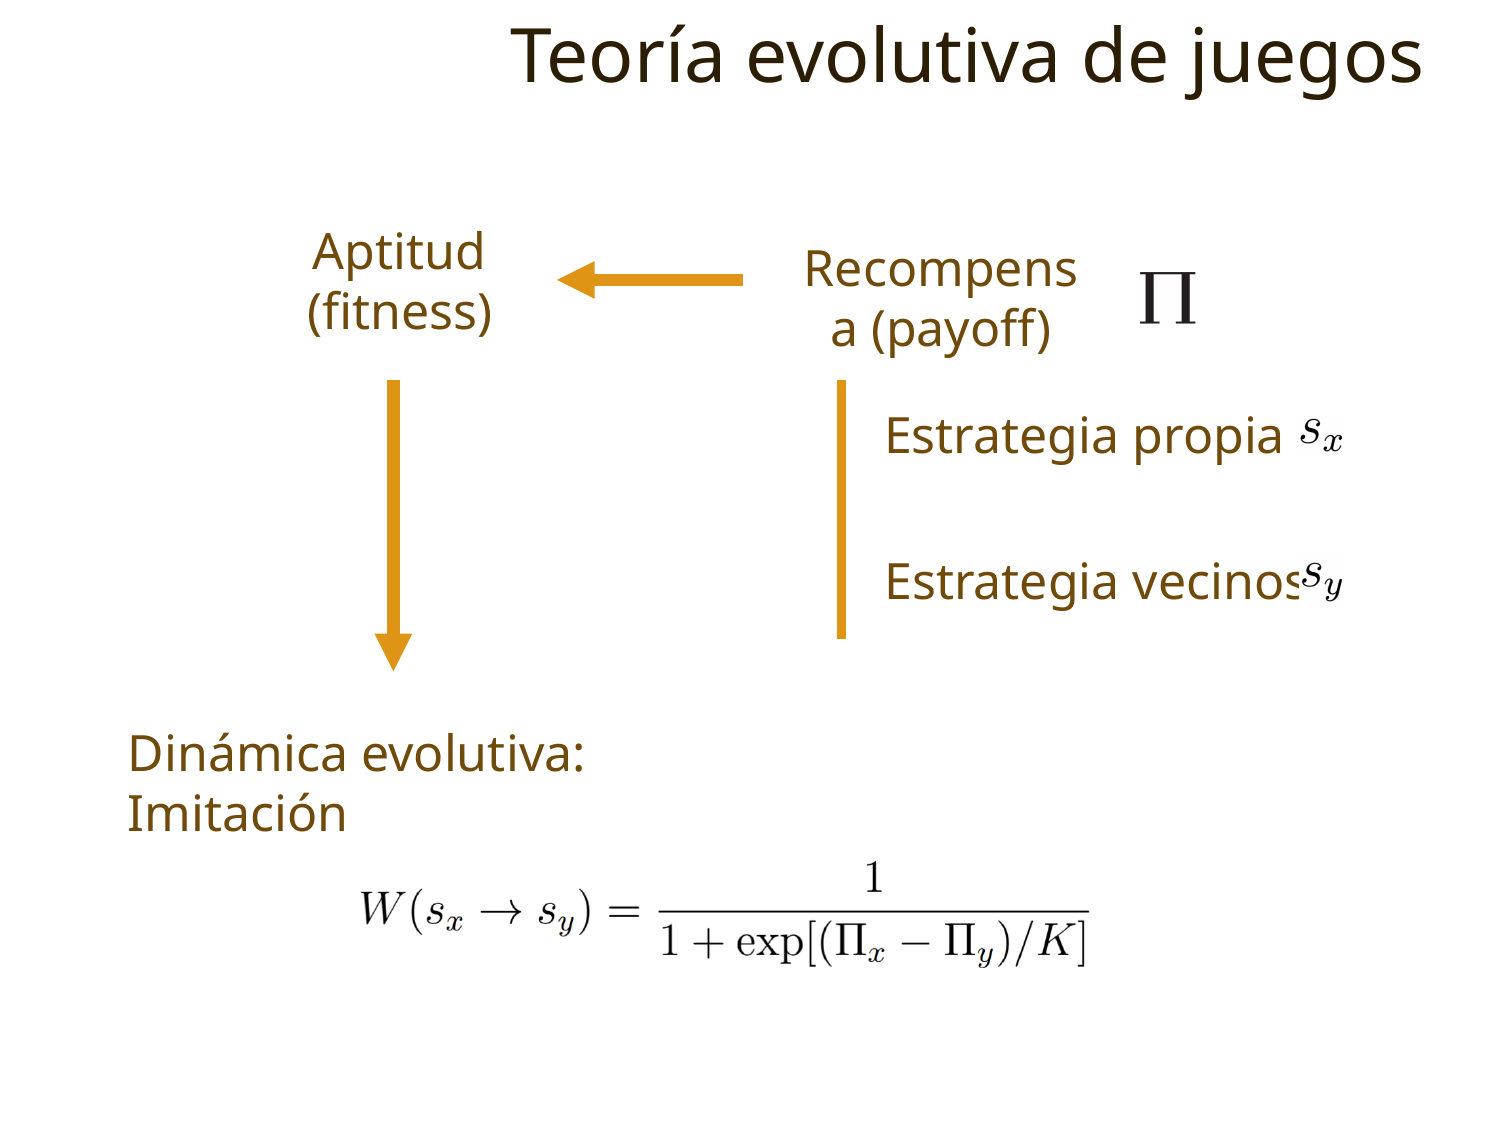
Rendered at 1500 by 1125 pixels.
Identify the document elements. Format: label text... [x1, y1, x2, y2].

text_box Recompensa (payoff) [775, 229, 1107, 365]
picture [1299, 415, 1344, 453]
text_box Aptitud (fitness) [269, 211, 530, 347]
text_box Estrategia vecinos [869, 542, 1371, 617]
picture [1139, 271, 1196, 324]
picture [347, 836, 1091, 976]
picture [1299, 557, 1344, 602]
text_box Teoría evolutiva de juegos [0, 0, 1440, 105]
text_box Dinámica evolutiva: Imitación [113, 714, 826, 849]
text_box Estrategia propia [869, 396, 1309, 471]
